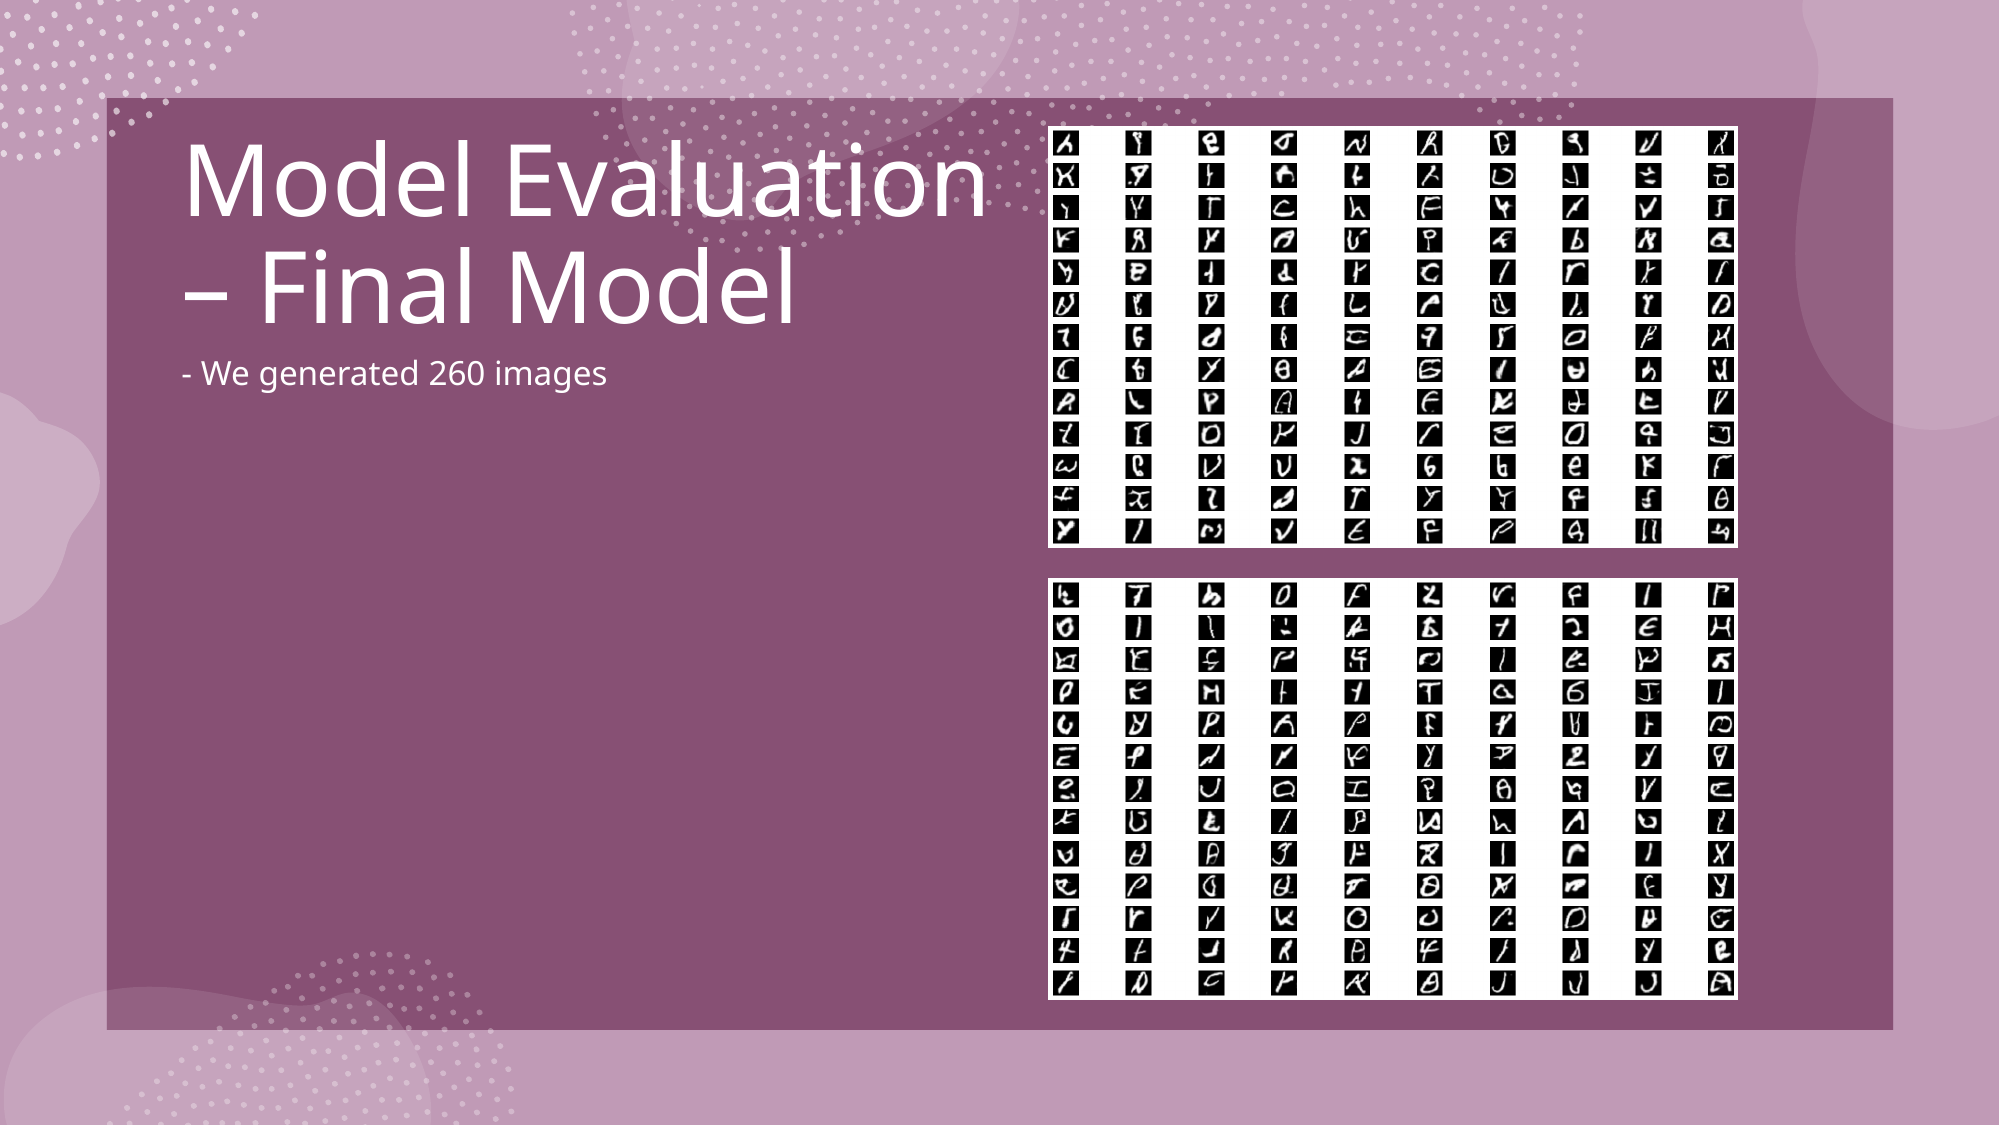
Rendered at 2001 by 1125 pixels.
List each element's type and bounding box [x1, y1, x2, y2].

picture [1047, 578, 1739, 1000]
text_box [0, 0, 2000, 1125]
picture [1047, 126, 1739, 548]
